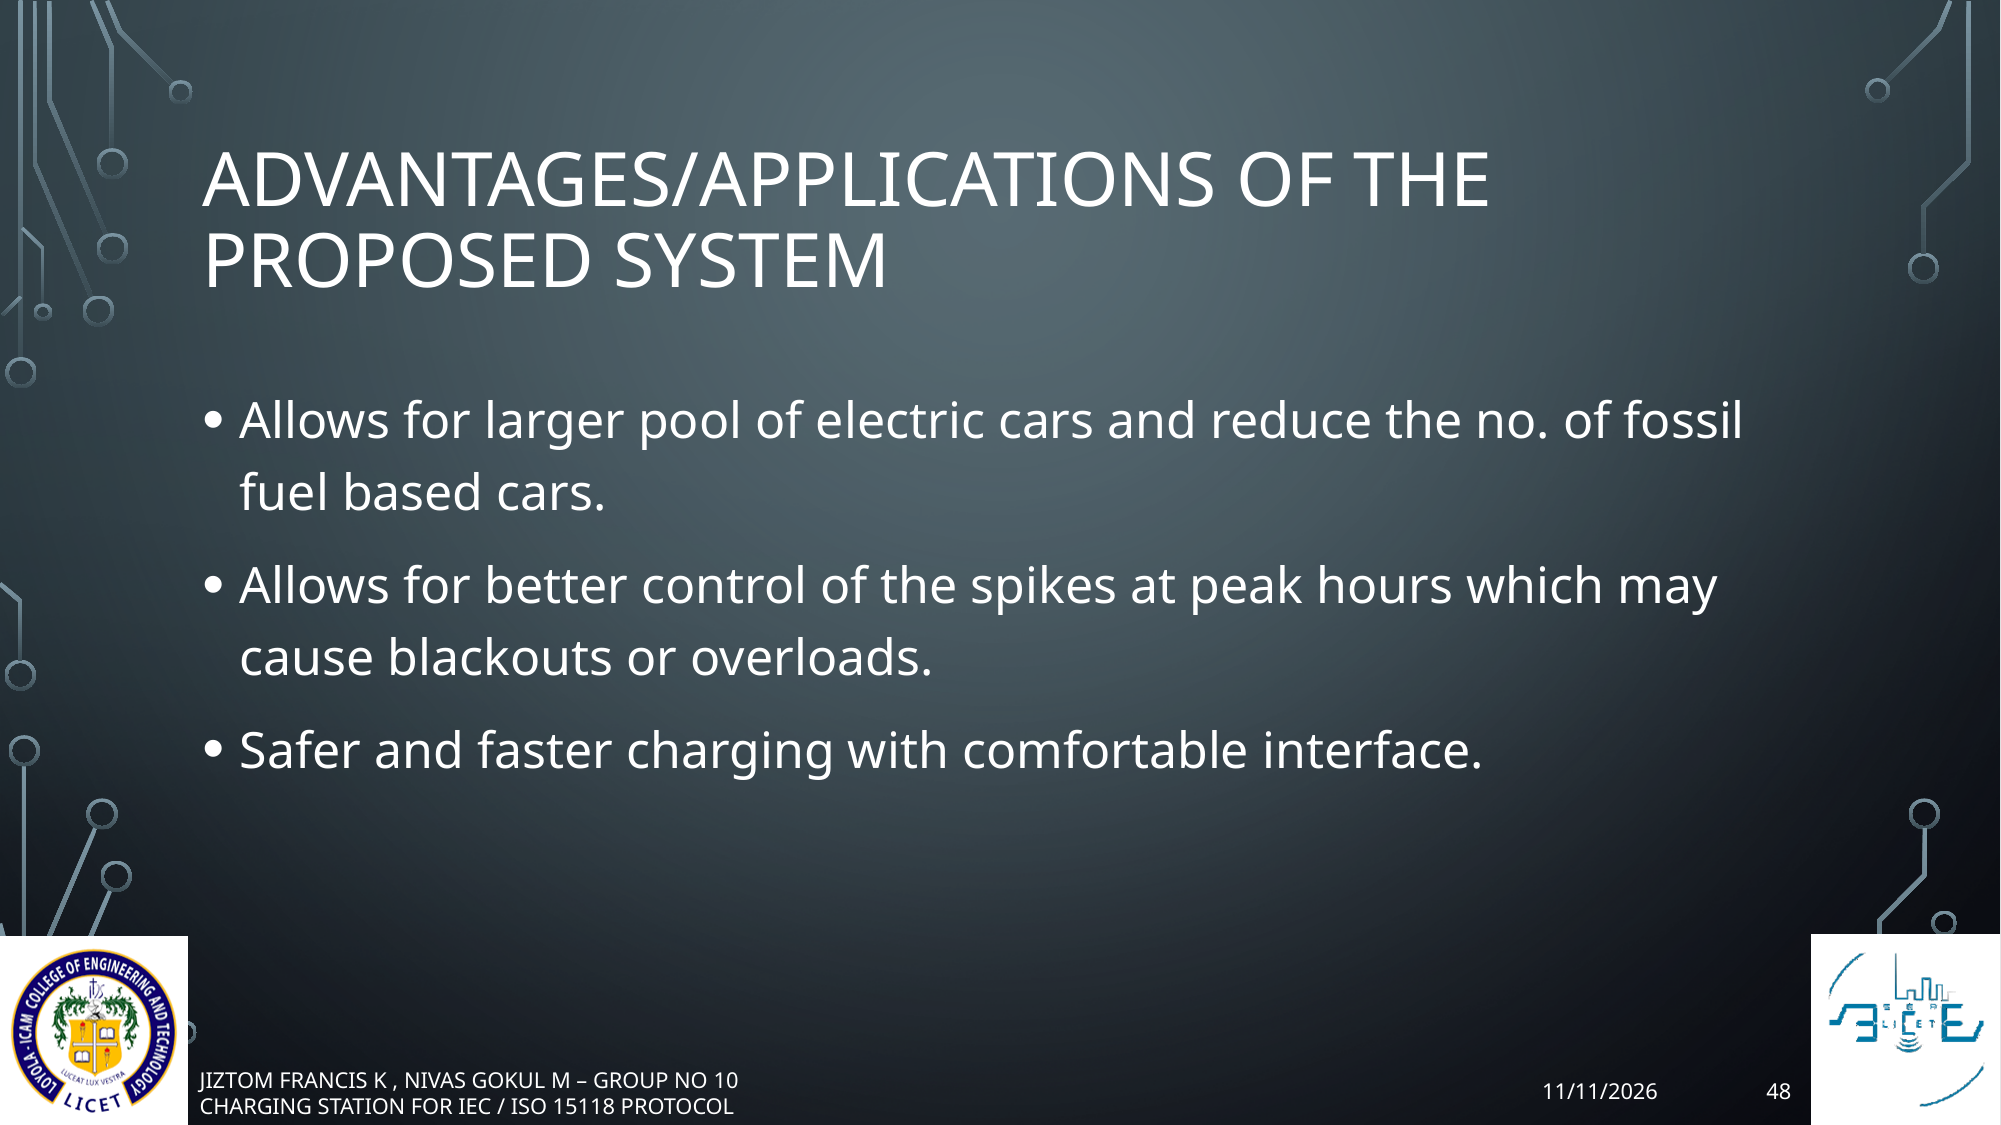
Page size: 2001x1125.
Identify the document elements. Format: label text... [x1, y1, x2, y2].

picture [0, 936, 188, 1125]
picture [1810, 934, 2001, 1125]
slide_number 48 [1679, 1062, 1807, 1123]
list Allows for larger pool of electric cars and reduce the no. of fossil fuel based cars. Allows for better control of the spikes at peak hours which may cause blackouts or overloads. Safer and faster charging with comfortable interface. [187, 369, 1813, 950]
title Advantages/Applications of the proposed system [187, 101, 1813, 344]
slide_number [1222, 1062, 1673, 1123]
footer JIZTOM FRANCIS K , NIVAS GOKUL M – GROUP NO 10 CHARGING STATION FOR IEC / ISO 15118 PROTOCOL [184, 1062, 1209, 1123]
